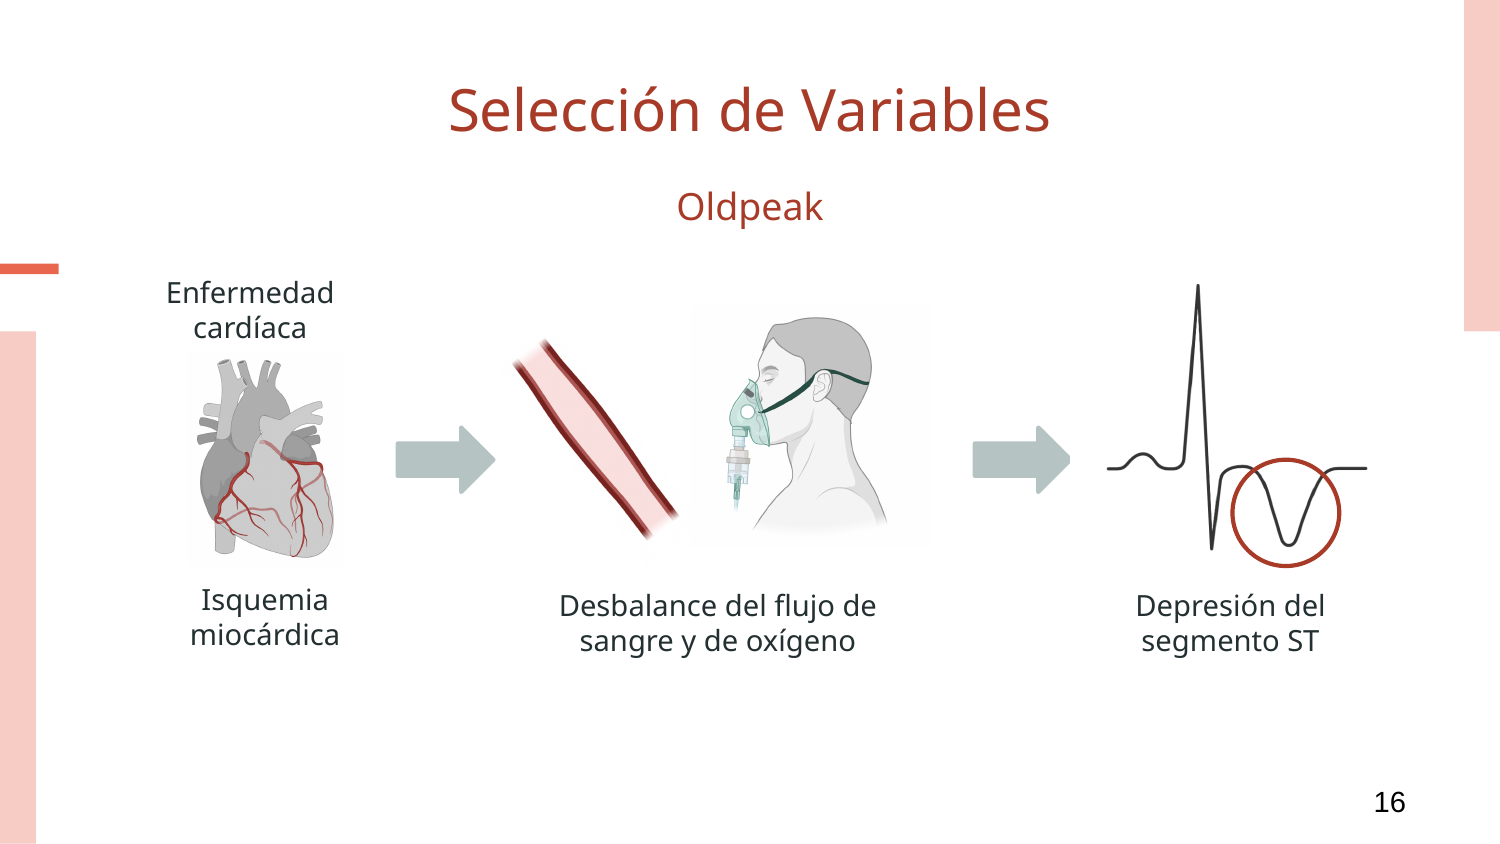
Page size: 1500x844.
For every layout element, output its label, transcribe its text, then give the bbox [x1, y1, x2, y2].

picture [186, 352, 345, 567]
text_box [395, 425, 471, 494]
text_box Desbalance del flujo de sangre y de oxígeno [532, 572, 904, 667]
text_box Depresión del segmento ST [1085, 591, 1376, 667]
title Selección de Variables [124, 61, 1376, 156]
text_box Isquemia miocárdica [132, 566, 398, 661]
picture [1070, 263, 1411, 583]
text_box Oldpeak [653, 155, 847, 243]
picture [472, 305, 931, 566]
text_box [972, 425, 1065, 494]
text_box 16 [1358, 775, 1500, 826]
text_box Enfermedad cardíaca [117, 259, 383, 353]
